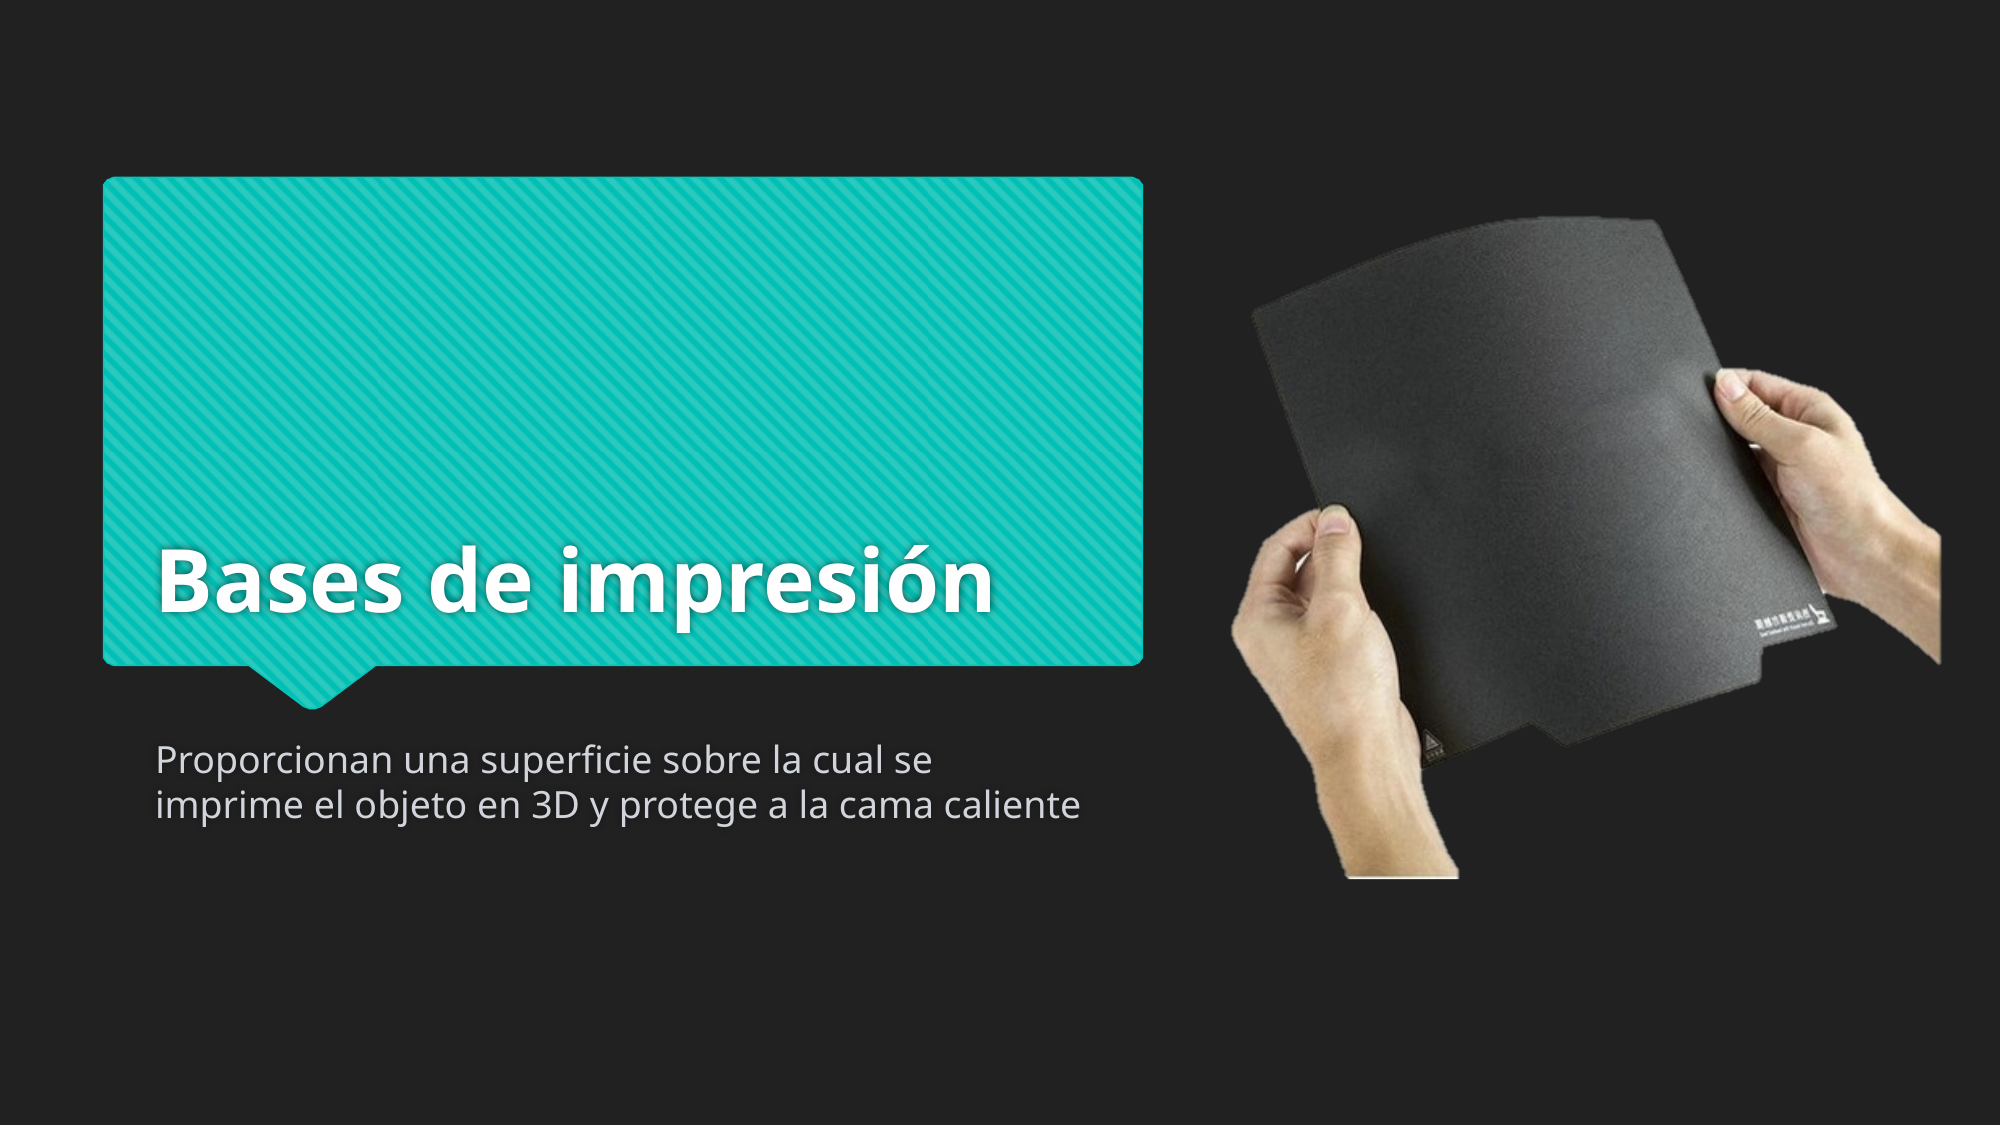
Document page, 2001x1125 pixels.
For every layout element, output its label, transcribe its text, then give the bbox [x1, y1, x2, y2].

picture [1174, 175, 1983, 913]
list Proporcionan una superficie sobre la cual se imprime el objeto en 3D y protege a la cama caliente [139, 728, 1107, 846]
title Bases de impresión [139, 203, 1107, 638]
